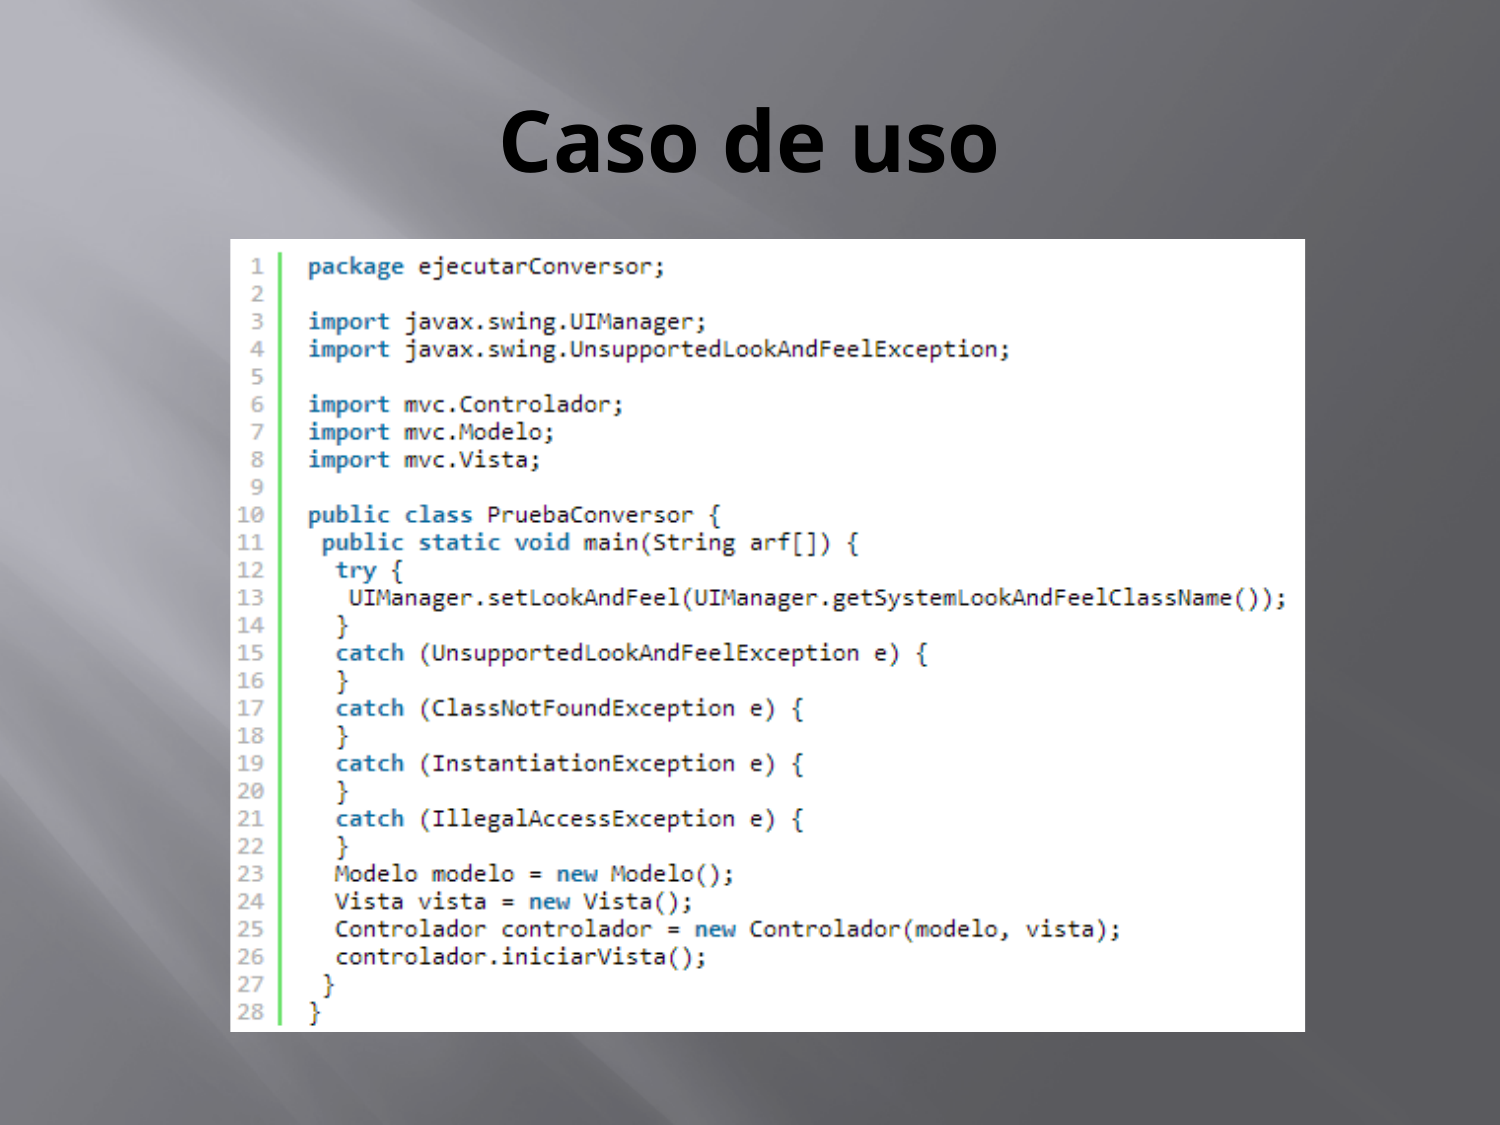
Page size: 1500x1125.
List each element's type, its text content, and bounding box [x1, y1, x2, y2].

picture [229, 239, 1306, 1033]
title Caso de uso [75, 45, 1425, 233]
